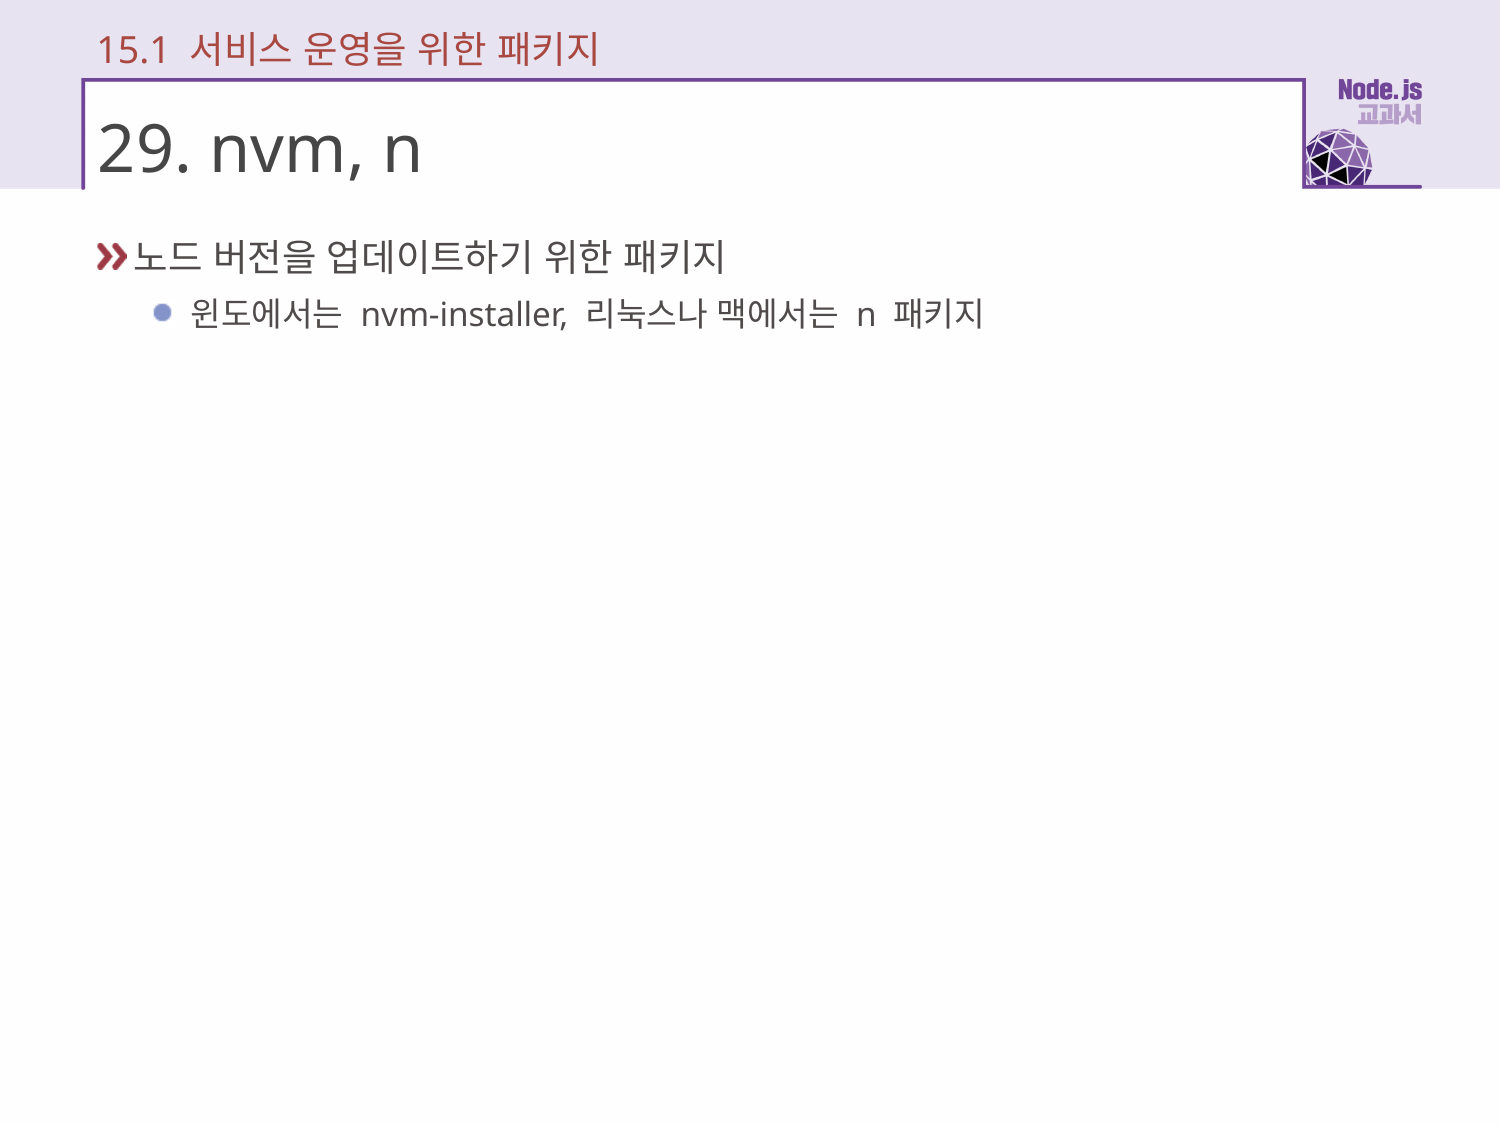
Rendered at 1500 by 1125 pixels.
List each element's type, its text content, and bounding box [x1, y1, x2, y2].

text_box 15.1 서비스 운영을 위한 패키지 [81, 14, 807, 62]
list 노드 버전을 업데이트하기 위한 패키지 윈도에서는 nvm-installer, 리눅스나 맥에서는 n 패키지 [81, 222, 1412, 1037]
picture [0, 0, 1500, 1125]
title 29. nvm, n [82, 61, 1413, 193]
